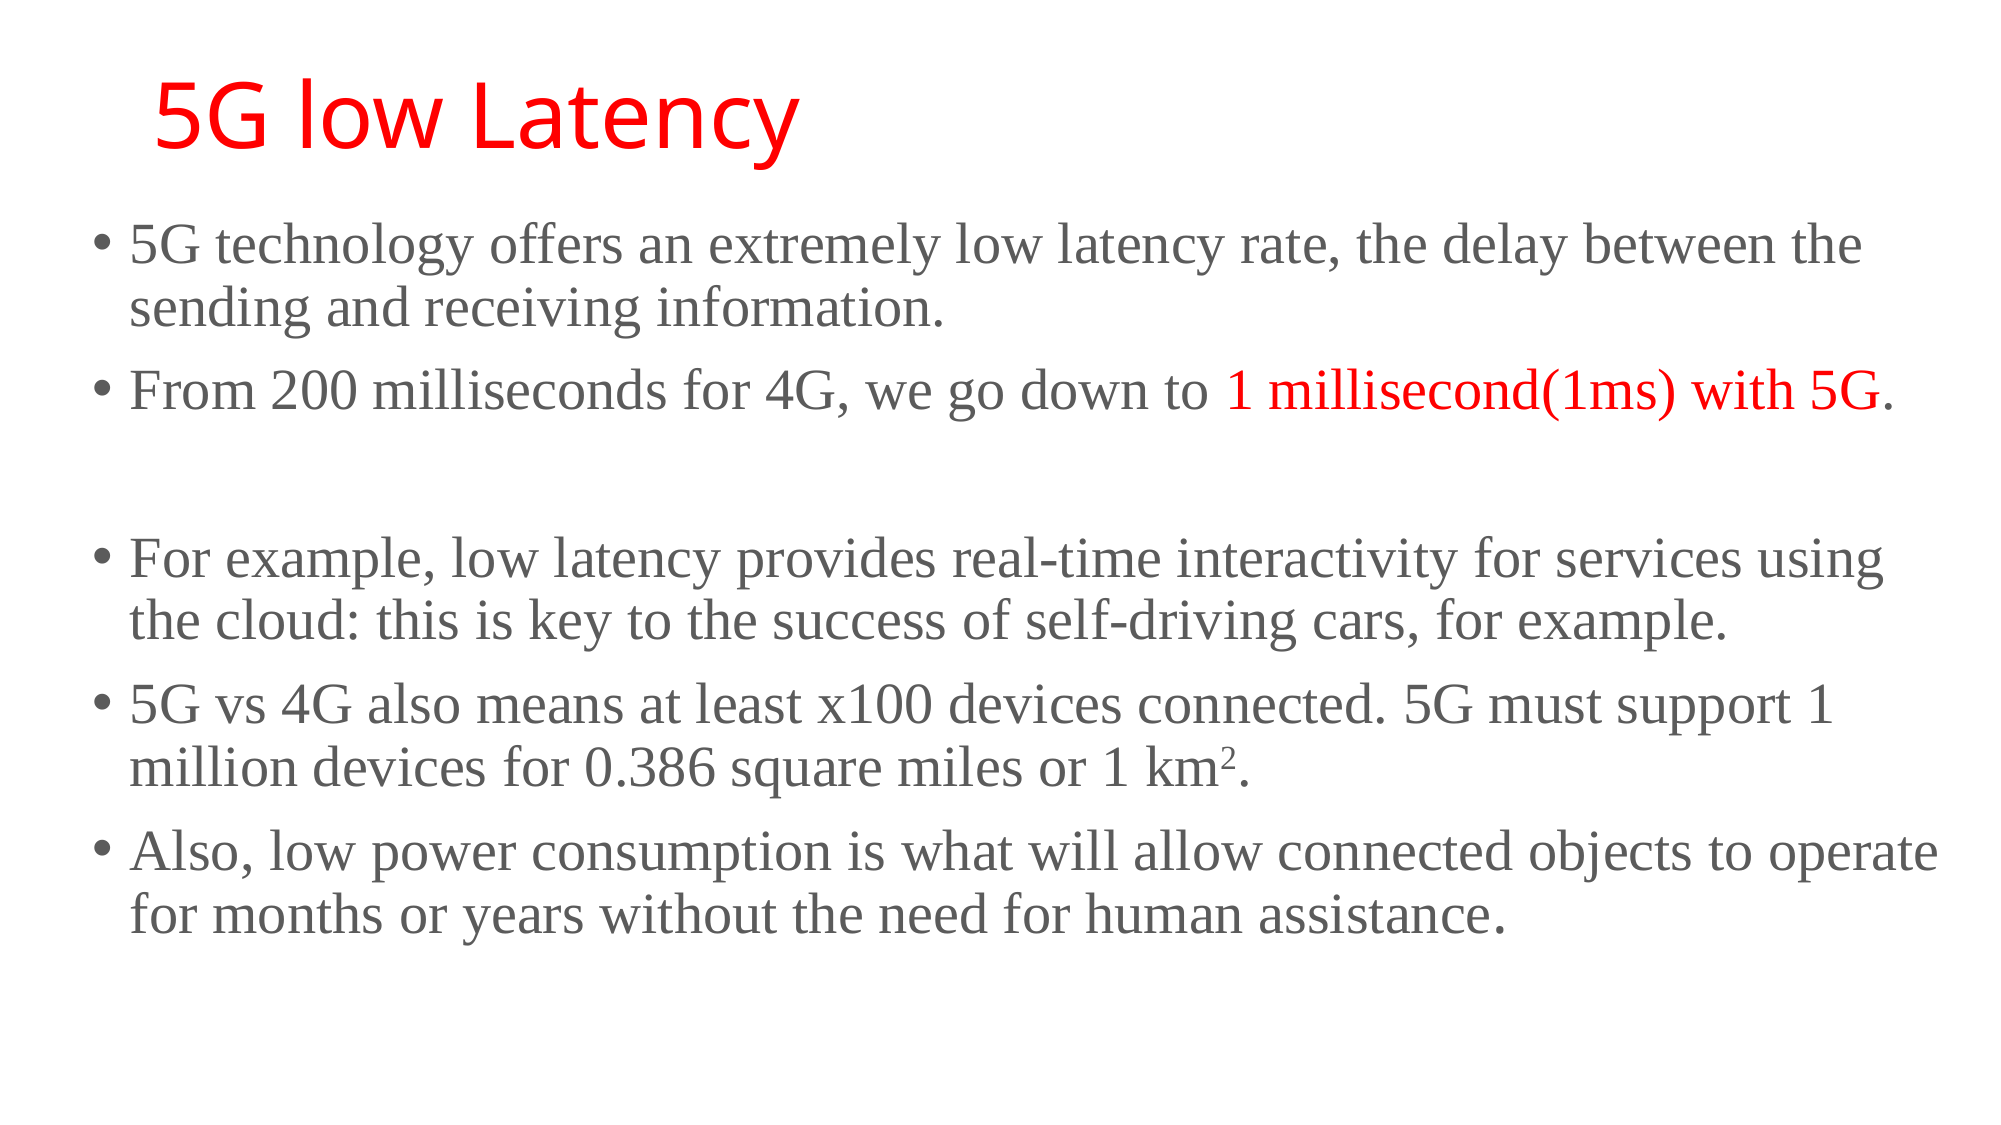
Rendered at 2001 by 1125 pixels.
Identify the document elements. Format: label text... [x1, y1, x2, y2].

list 5G technology offers an extremely low latency rate, the delay between the sending and receiving information. From 200 milliseconds for 4G, we go down to 1 millisecond(1ms) with 5G. For example, low latency provides real-time interactivity for services using the cloud: this is key to the success of self-driving cars, for example. 5G vs 4G also means at least x100 devices connected. 5G must support 1 million devices for 0.386 square miles or 1 km2. Also, low power consumption is what will allow connected objects to operate for months or years without the need for human assistance. [77, 205, 1973, 1066]
title 5G low Latency [137, 59, 1863, 178]
